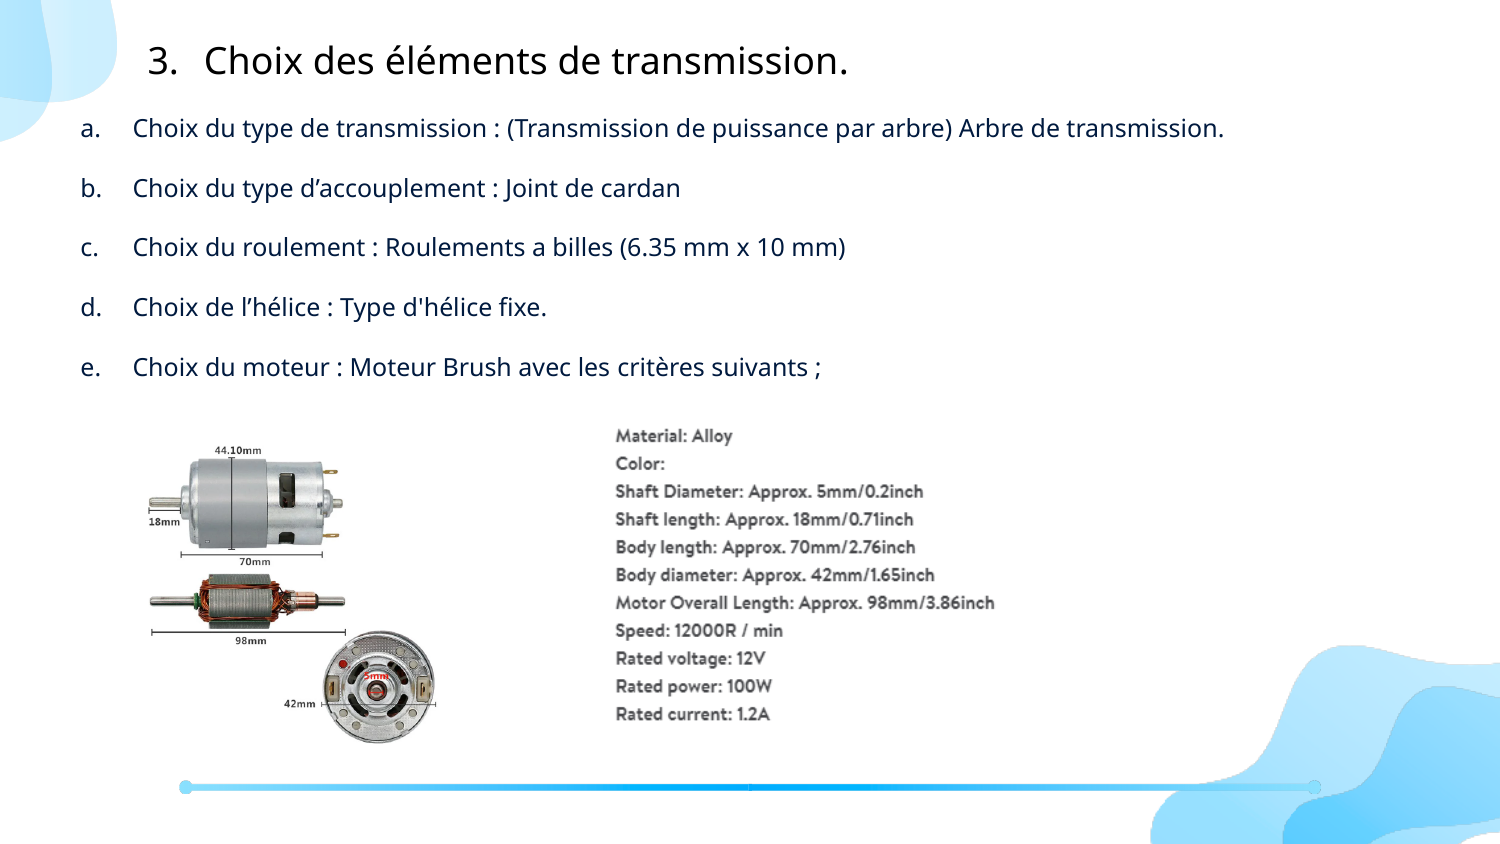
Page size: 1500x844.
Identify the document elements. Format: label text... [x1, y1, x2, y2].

picture [133, 435, 443, 747]
picture [180, 781, 748, 794]
picture [749, 781, 1320, 794]
subtitle Choix du type de transmission : (Transmission de puissance par arbre) Arbre de transmission. Choix du type d’accouplement : Joint de cardan Choix du roulement : Roulements a billes (6.35 mm x 10 mm) Choix de l’hélice : Type d'hélice fixe. Choix du moteur : Moteur Brush avec les critères suivants ; [42, 97, 1425, 569]
text_box Choix des éléments de transmission. [109, 29, 1255, 98]
picture [604, 421, 1035, 743]
picture [0, 0, 117, 159]
